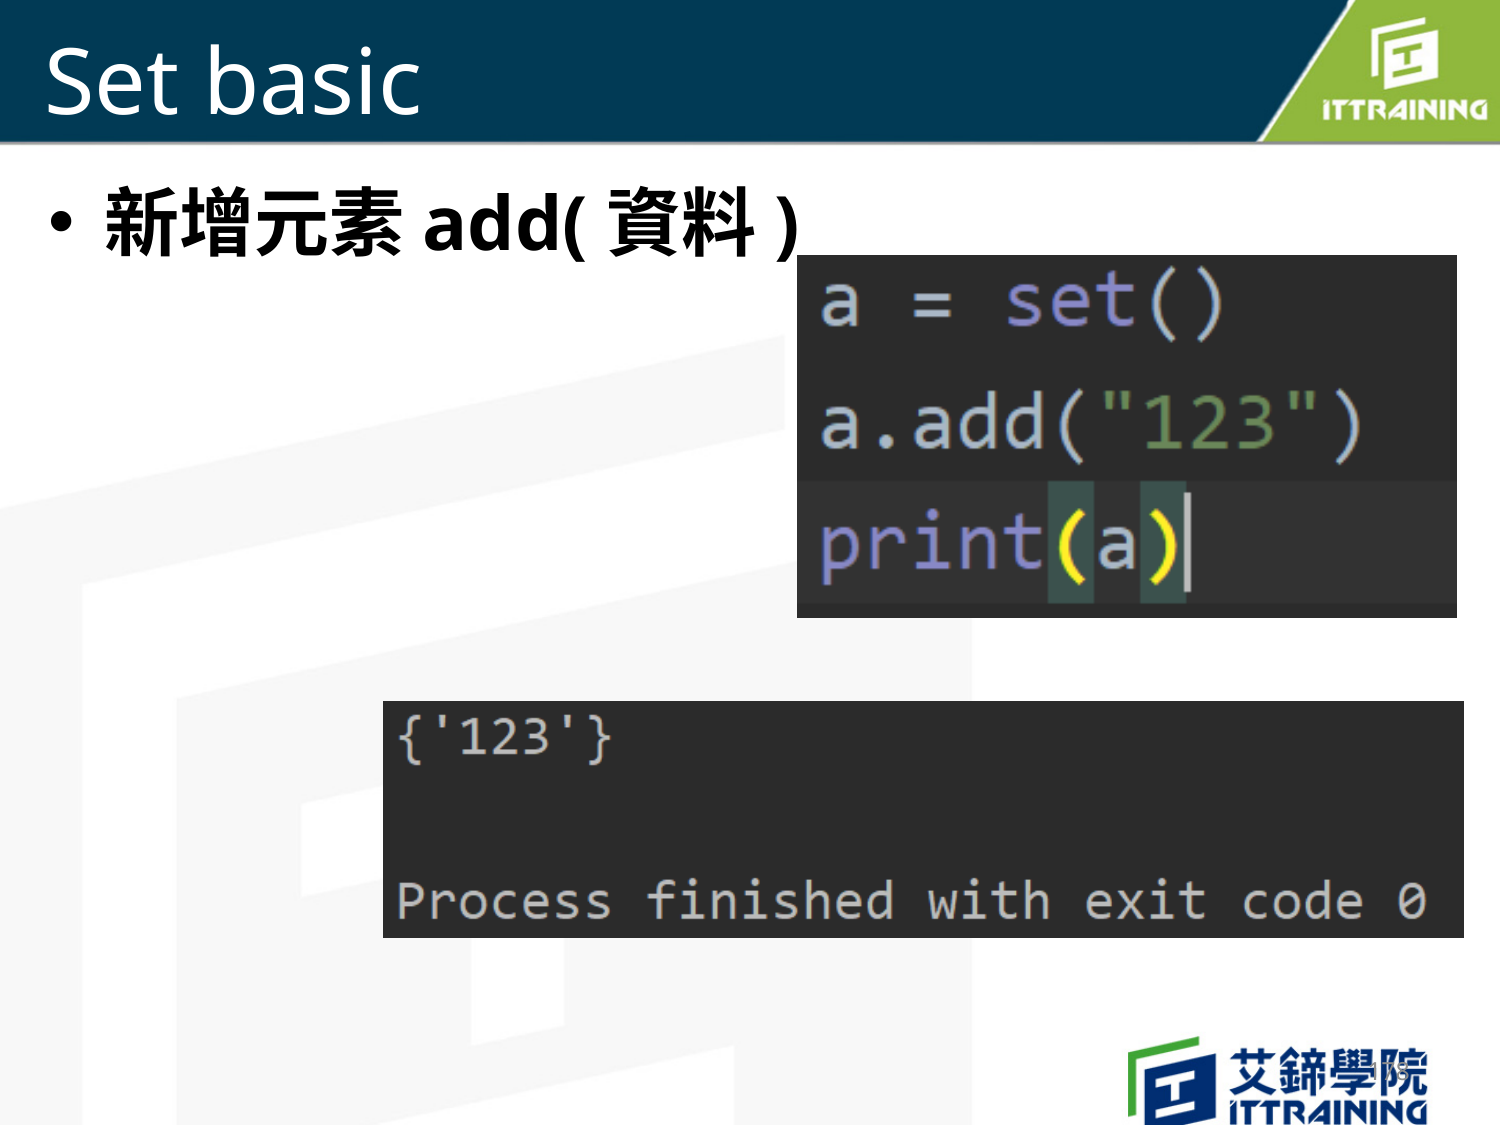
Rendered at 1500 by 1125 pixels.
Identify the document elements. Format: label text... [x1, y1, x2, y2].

slide_number 178 [1074, 1042, 1425, 1103]
picture [0, 0, 1500, 1125]
title Set basic [29, 0, 1380, 172]
list 新增元素add(資料) [33, 168, 1418, 911]
